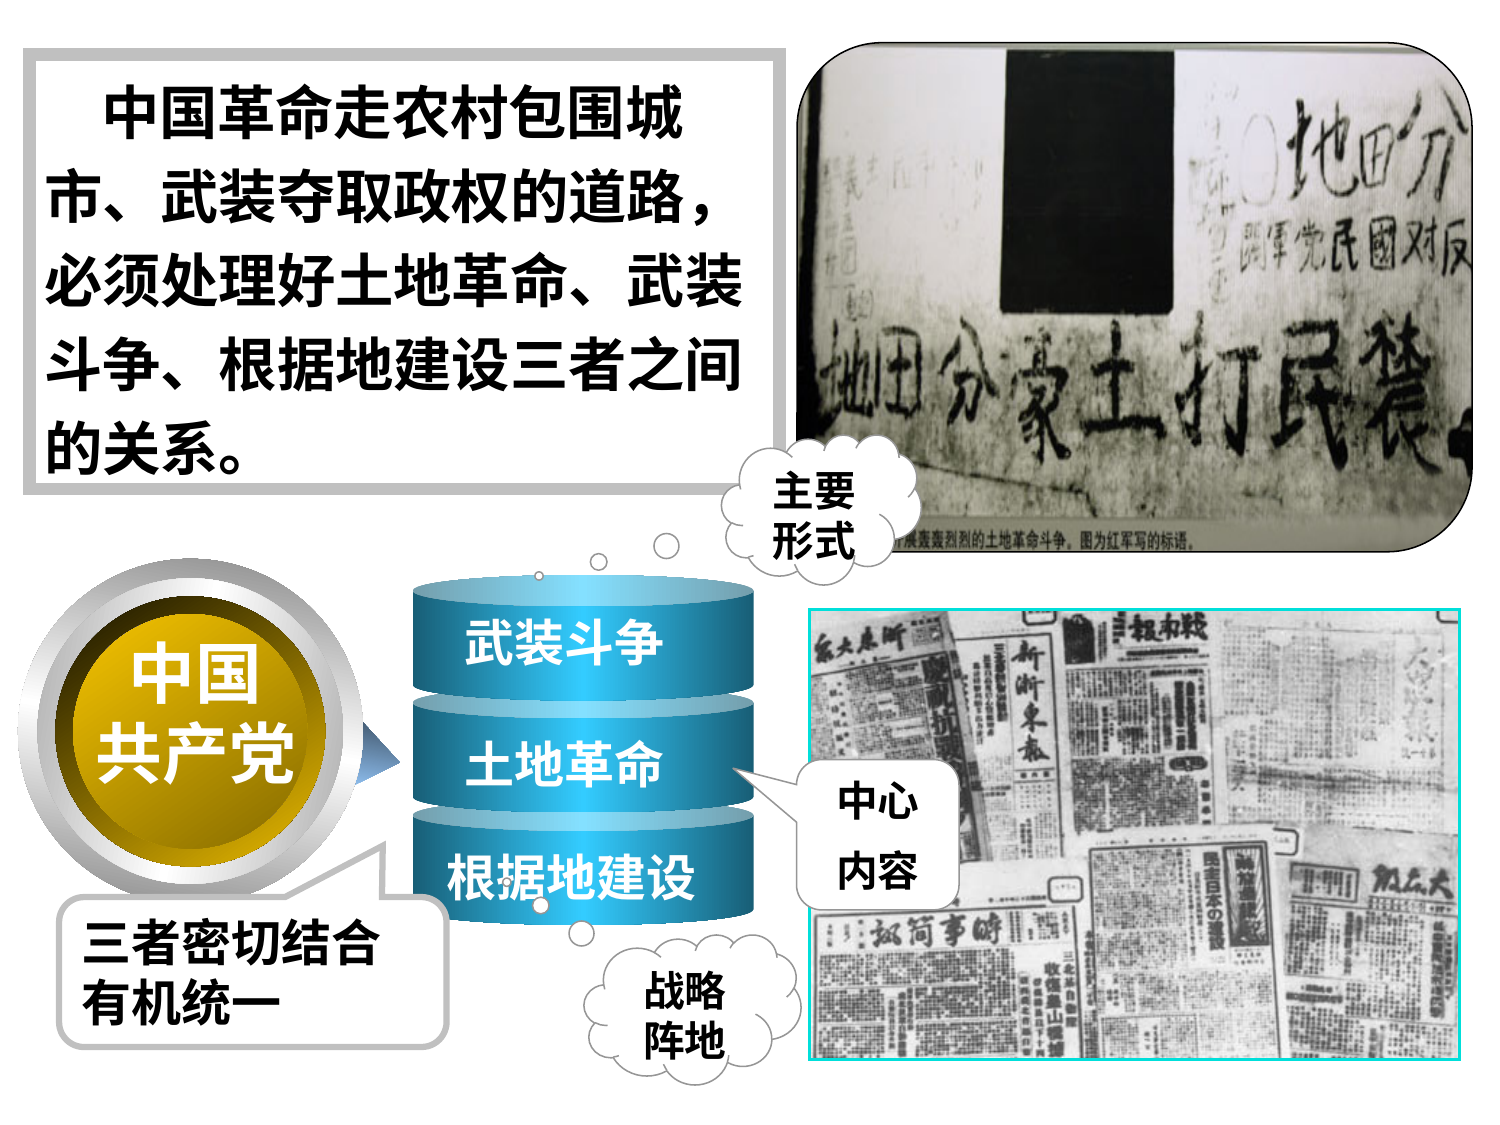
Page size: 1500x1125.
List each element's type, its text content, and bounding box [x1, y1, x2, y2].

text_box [17, 558, 754, 926]
text_box [809, 609, 1460, 1060]
text_box 主要形式 [653, 533, 679, 557]
text_box 战略阵地 [569, 933, 595, 947]
text_box 中国革命走农村包围城市、武装夺取政权的道路，必须处理好土地革命、武装斗争、根据地建设三者之间的关系。 [29, 54, 780, 490]
text_box 中心 内容 [758, 759, 960, 910]
text_box 战略阵地 [583, 934, 802, 1086]
text_box 三者密切结合有机统一 [59, 933, 447, 1048]
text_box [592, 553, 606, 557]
text_box 主要形式 [721, 435, 922, 586]
text_box [797, 42, 1473, 552]
